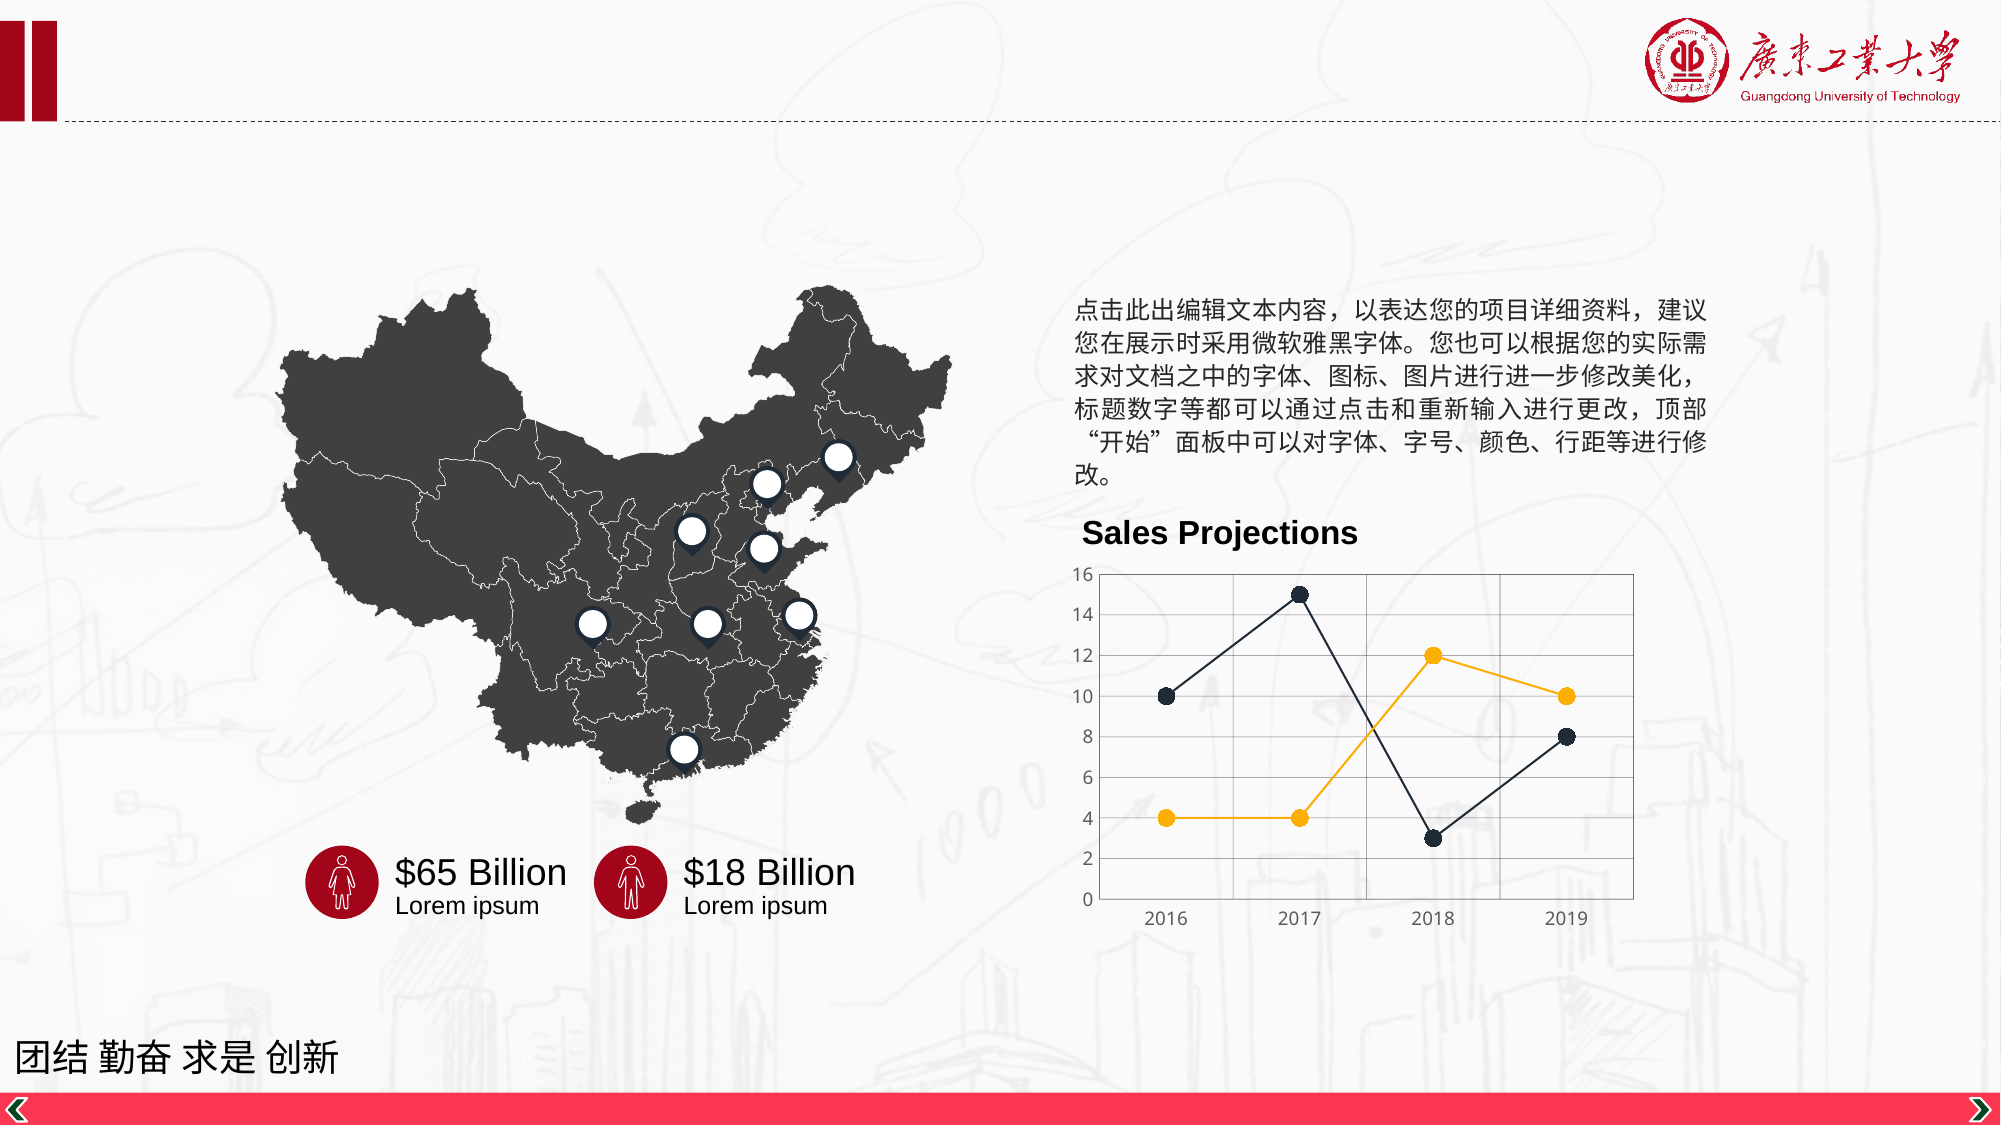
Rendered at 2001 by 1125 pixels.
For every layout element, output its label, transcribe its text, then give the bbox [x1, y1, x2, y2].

picture [1645, 18, 1960, 103]
text_box [617, 855, 645, 910]
text_box [304, 845, 380, 920]
text_box Sales Projections [1081, 511, 1360, 552]
text_box [593, 845, 668, 920]
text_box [274, 284, 953, 826]
chart [1060, 553, 1646, 940]
text_box $18 Billion Lorem ipsum [668, 845, 883, 927]
text_box 点击此出编辑文本内容，以表达您的项目详细资料，建议您在展示时采用微软雅黑字体。您也可以根据您的实际需求对文档之中的字体、图标、图片进行进一步修改美化，标题数字等都可以通过点击和重新输入进行更改，顶部“开始”面板中可以对字体、字号、颜色、行距等进行修改。 [1060, 284, 1723, 497]
text_box [328, 855, 356, 910]
text_box $65 Billion Lorem ipsum [380, 845, 595, 927]
